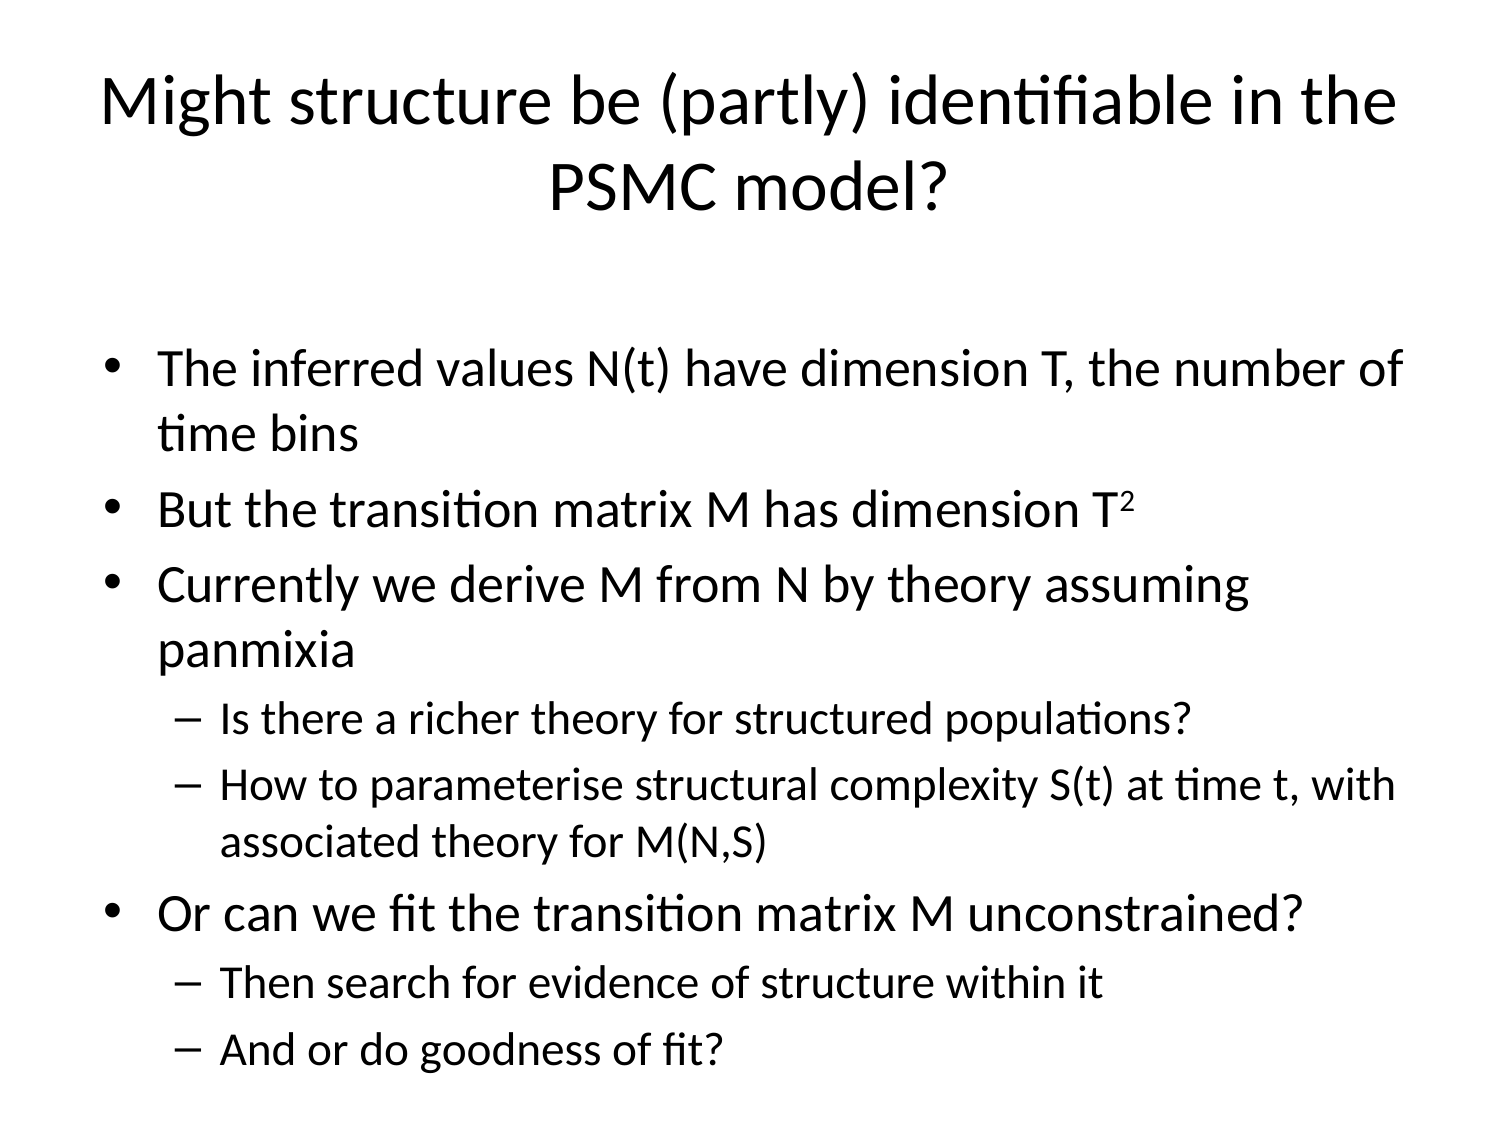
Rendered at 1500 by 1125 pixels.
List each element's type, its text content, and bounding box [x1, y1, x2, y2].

title Might structure be (partly) identifiable in the PSMC model? [75, 45, 1425, 233]
list The inferred values N(t) have dimension T, the number of time bins But the transition matrix M has dimension T2 Currently we derive M from N by theory assuming panmixia Is there a richer theory for structured populations? How to parameterise structural complexity S(t) at time t, with associated theory for M(N,S) Or can we fit the transition matrix M unconstrained? Then search for evidence of structure within it And or do goodness of fit? [88, 324, 1471, 1083]
